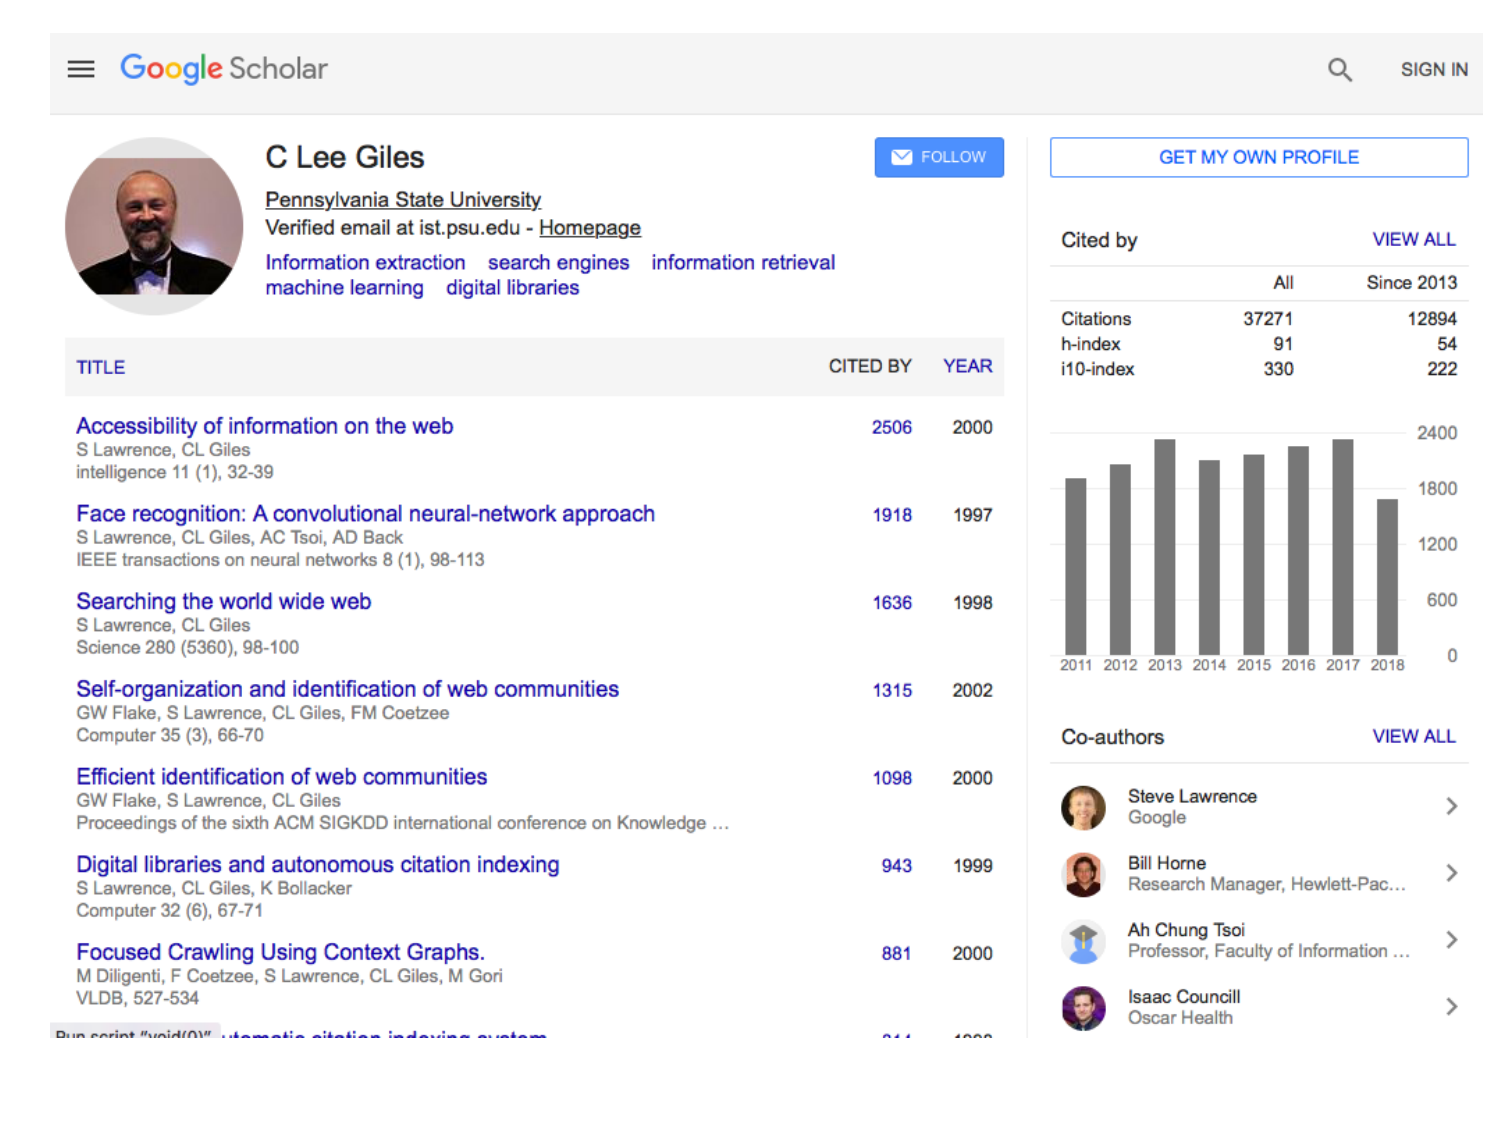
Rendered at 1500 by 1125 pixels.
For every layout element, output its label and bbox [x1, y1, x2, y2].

list [49, 32, 1483, 1038]
